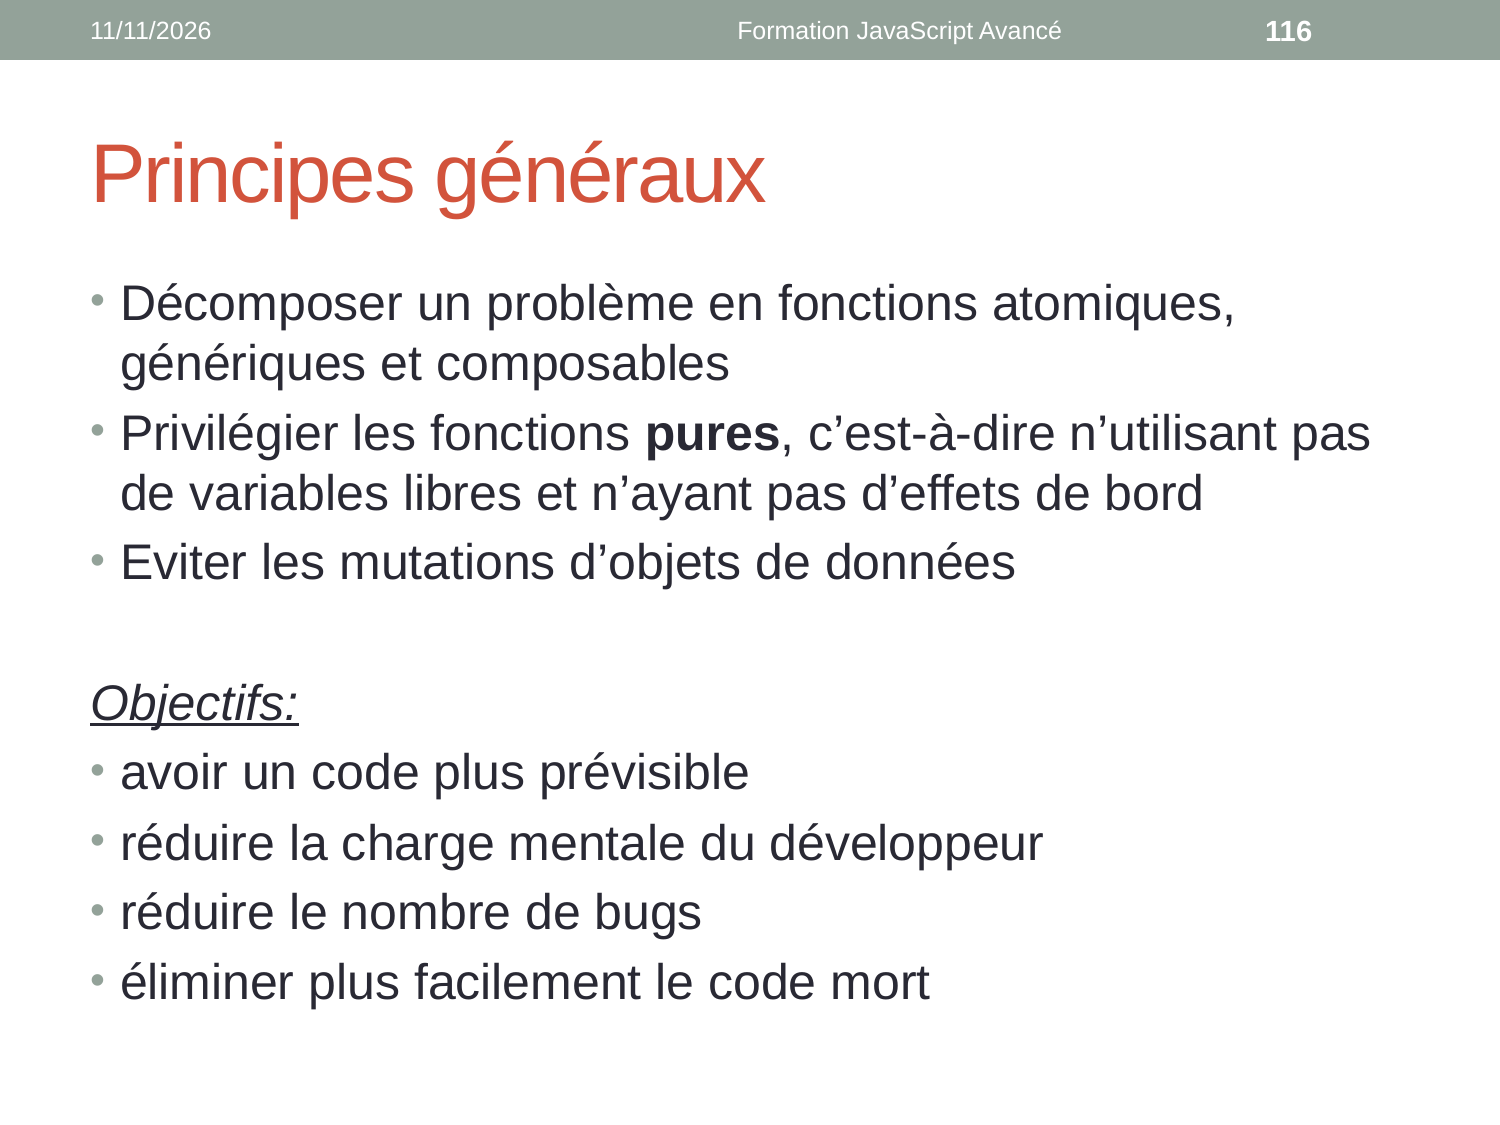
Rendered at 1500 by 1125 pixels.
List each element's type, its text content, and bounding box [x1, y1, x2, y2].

slide_number 116 [1250, 3, 1425, 57]
title Principes généraux [75, 87, 1425, 250]
footer Formation JavaScript Avancé [562, 3, 1238, 57]
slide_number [75, 3, 550, 57]
list Décomposer un problème en fonctions atomiques, génériques et composables Privilégier les fonctions pures, c’est-à-dire n’utilisant pas de variables libres et n’ayant pas d’effets de bord Eviter les mutations d’objets de données Objectifs: avoir un code plus prévisible réduire la charge mentale du développeur réduire le nombre de bugs éliminer plus facilement le code mort [75, 262, 1425, 1063]
